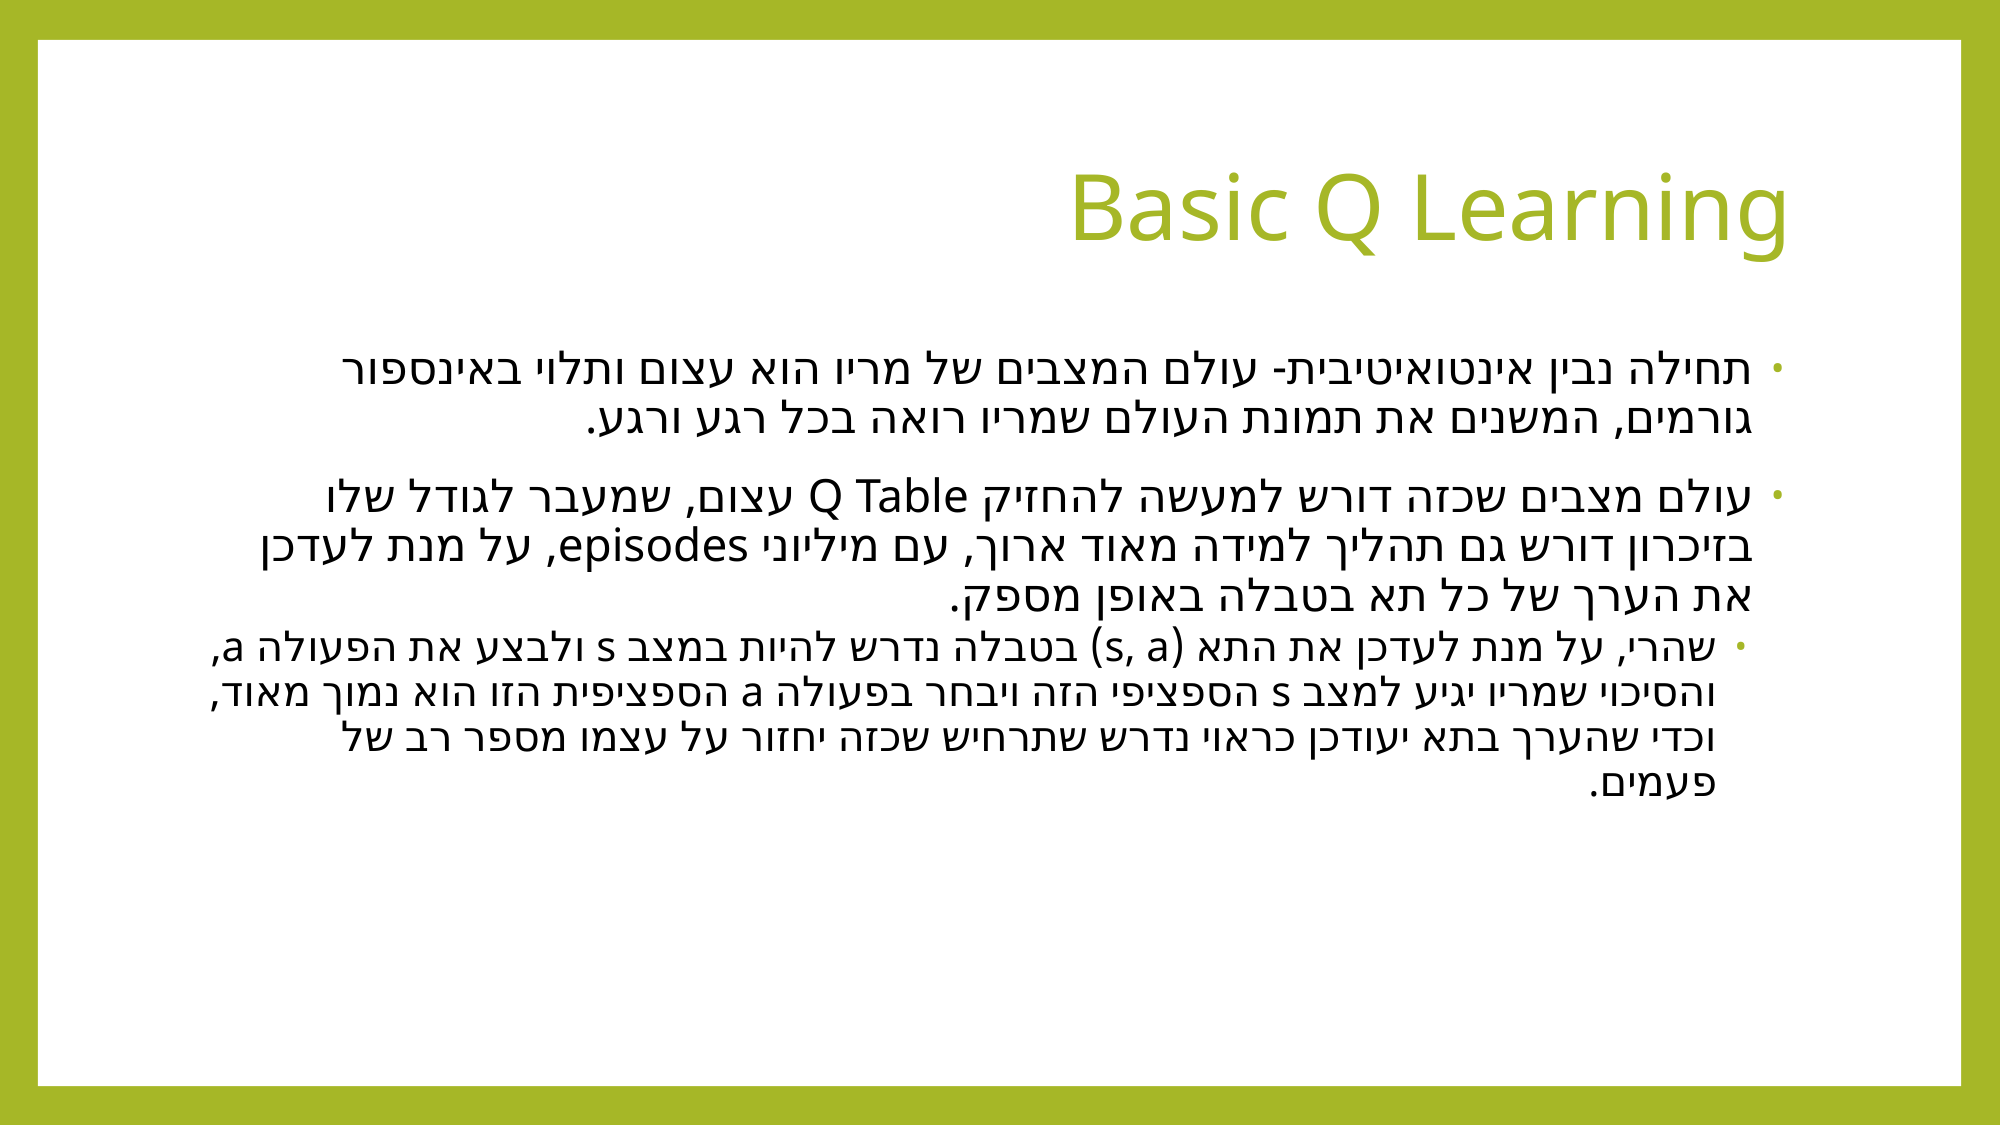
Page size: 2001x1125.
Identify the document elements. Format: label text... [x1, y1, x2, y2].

list תחילה נבין אינטואיטיבית- עולם המצבים של מריו הוא עצום ותלוי באינספור גורמים, המשנים את תמונת העולם שמריו רואה בכל רגע ורגע. עולם מצבים שכזה דורש למעשה להחזיק Q Table עצום, שמעבר לגודל שלו בזיכרון דורש גם תהליך למידה מאוד ארוך, עם מיליוני episodes, על מנת לעדכן את הערך של כל תא בטבלה באופן מספק. שהרי, על מנת לעדכן את התא (s, a) בטבלה נדרש להיות במצב s ולבצע את הפעולה a, והסיכוי שמריו יגיע למצב s הספציפי הזה ויבחר בפעולה a הספציפית הזו הוא נמוך מאוד, וכדי שהערך בתא יעודכן כראוי נדרש שתרחיש שכזה יחזור על עצמו מספר רב של פעמים. [187, 337, 1808, 1000]
title Basic Q Learning [187, 99, 1808, 323]
